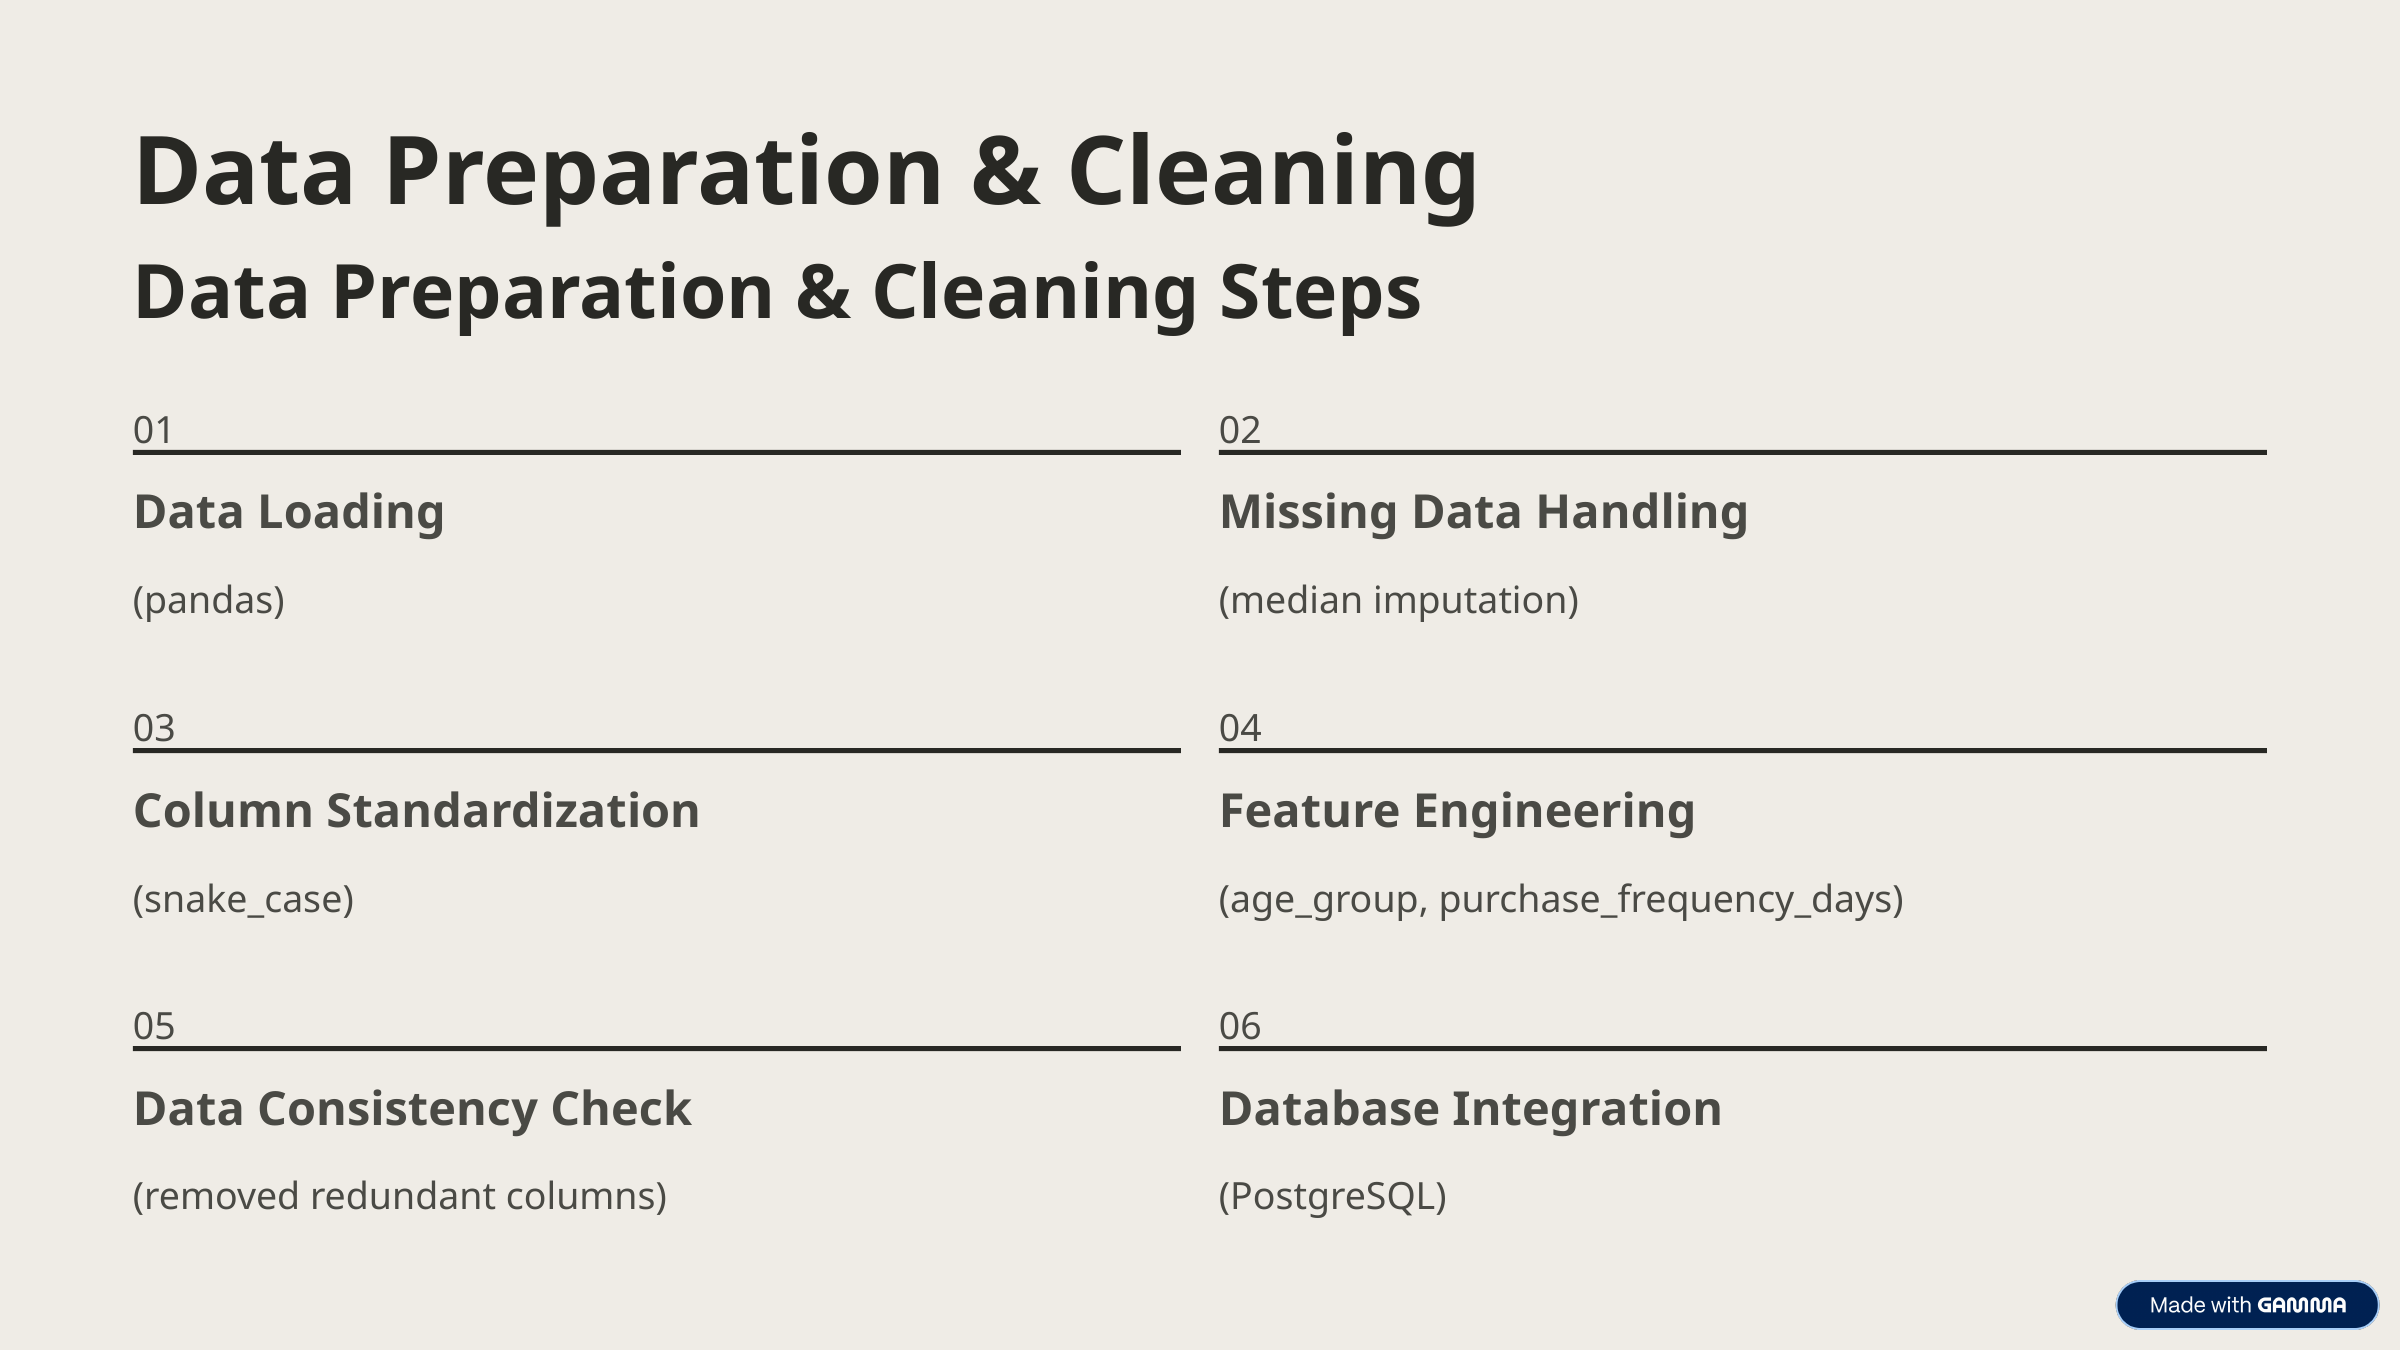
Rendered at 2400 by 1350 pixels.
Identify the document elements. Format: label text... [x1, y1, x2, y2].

text_box [132, 449, 1181, 455]
text_box (age_group, purchase_frequency_days) [1218, 859, 2267, 920]
text_box (removed redundant columns) [132, 1157, 1181, 1218]
text_box 02 [1218, 390, 1257, 438]
text_box 06 [1218, 986, 1257, 1034]
text_box Missing Data Handling [1218, 478, 1697, 539]
text_box (pandas) [132, 561, 1181, 622]
text_box Data Loading [132, 478, 608, 539]
text_box [1218, 1046, 2267, 1052]
picture [2106, 1271, 2389, 1339]
text_box Data Consistency Check [132, 1075, 648, 1135]
text_box [1218, 449, 2267, 455]
text_box (PostgreSQL) [1218, 1157, 2267, 1218]
text_box Data Preparation & Cleaning [132, 104, 1346, 224]
text_box 04 [1218, 688, 1257, 736]
text_box [1218, 748, 2267, 754]
text_box Database Integration [1218, 1075, 1694, 1135]
text_box 03 [132, 688, 171, 736]
text_box (snake_case) [132, 859, 1181, 920]
text_box [132, 1046, 1181, 1052]
text_box [132, 748, 1181, 754]
text_box 01 [132, 390, 171, 438]
text_box Data Preparation & Cleaning Steps [132, 238, 1306, 334]
text_box Feature Engineering [1218, 776, 1694, 837]
text_box (median imputation) [1218, 561, 2267, 622]
text_box Column Standardization [132, 776, 648, 837]
text_box 05 [132, 986, 171, 1034]
